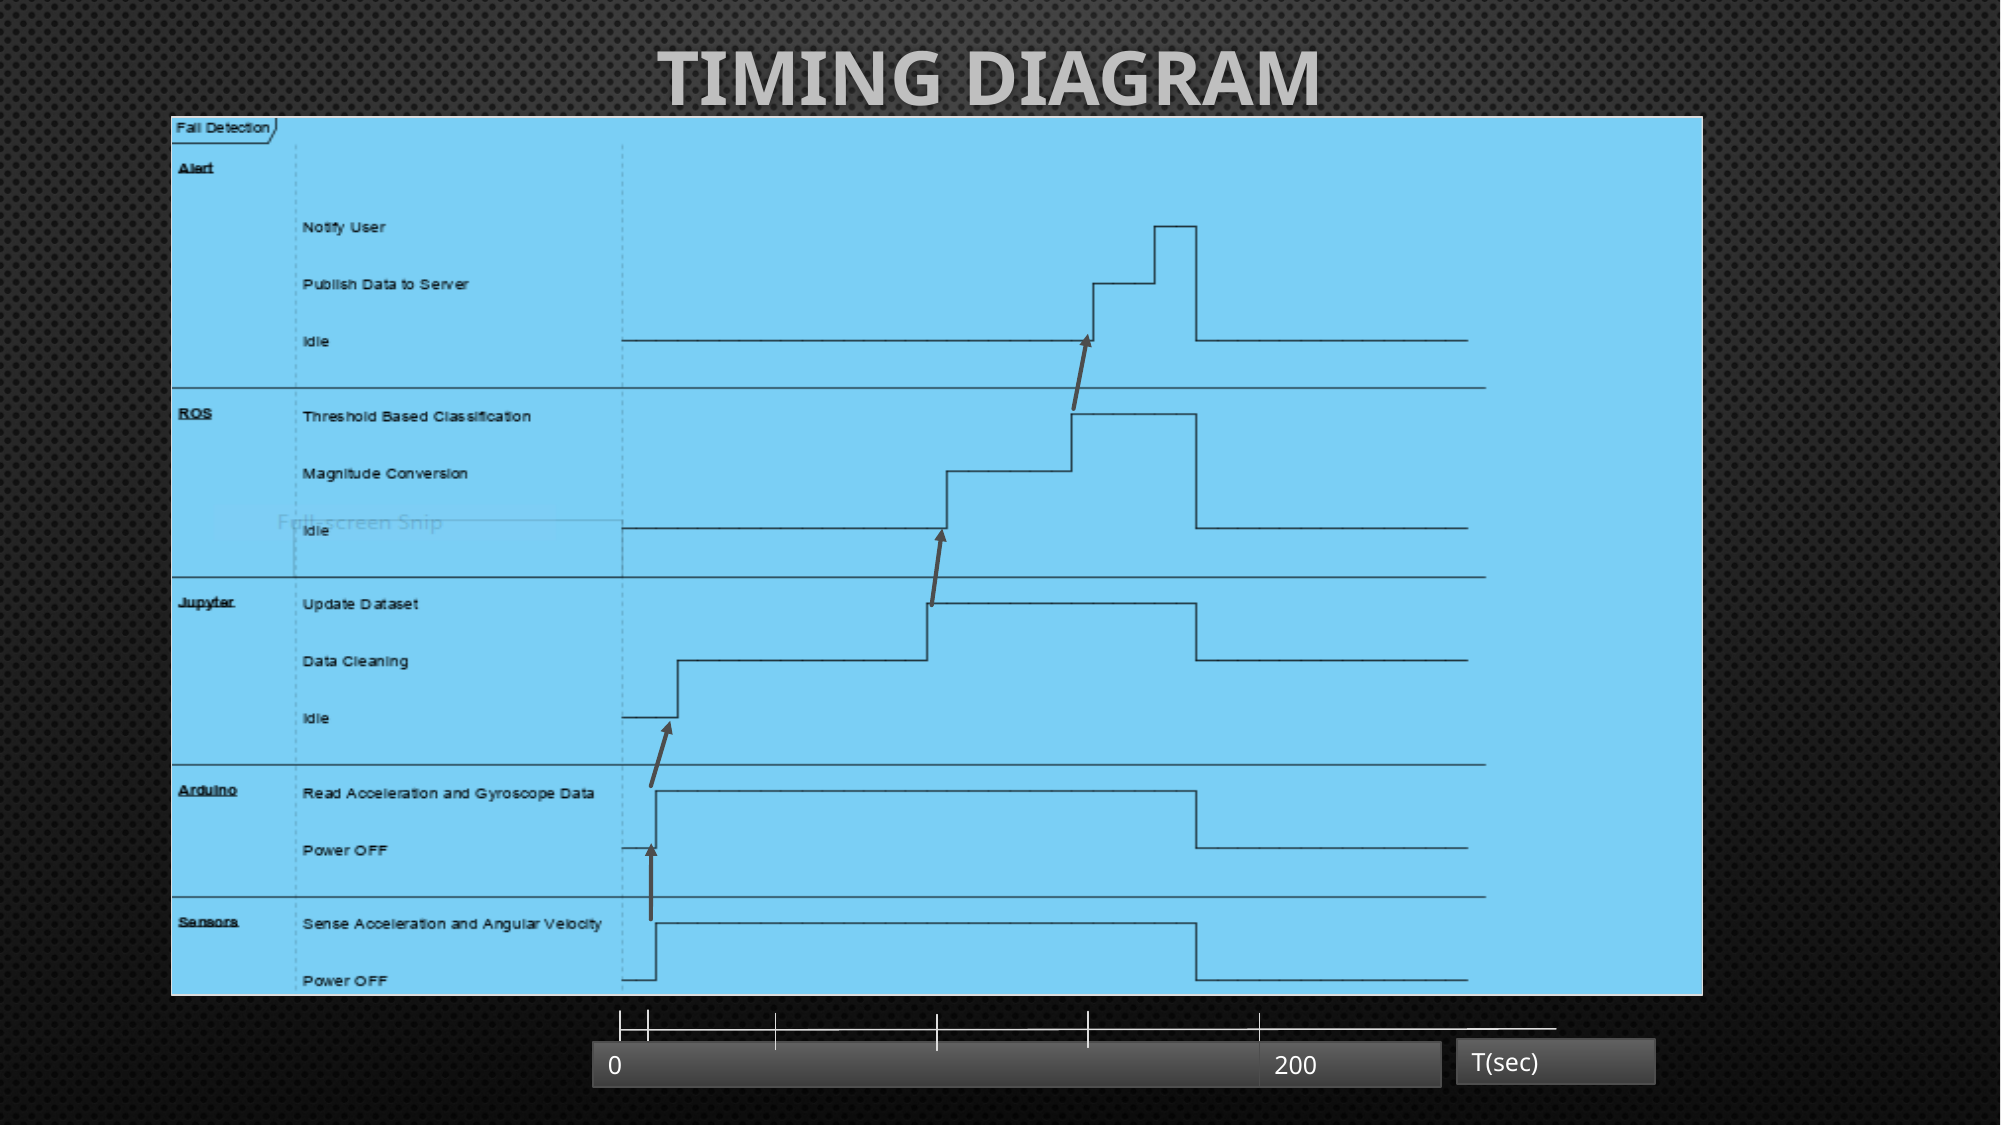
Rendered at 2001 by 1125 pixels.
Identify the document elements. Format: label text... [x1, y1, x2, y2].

text_box T(sec) [1456, 1038, 1656, 1085]
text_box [931, 528, 943, 606]
text_box 0 [592, 1041, 1260, 1088]
picture [171, 117, 1702, 995]
text_box TIMING DIAGRAM [141, 11, 1840, 140]
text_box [650, 720, 671, 787]
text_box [1073, 333, 1089, 409]
text_box 200 [1260, 1041, 1442, 1088]
